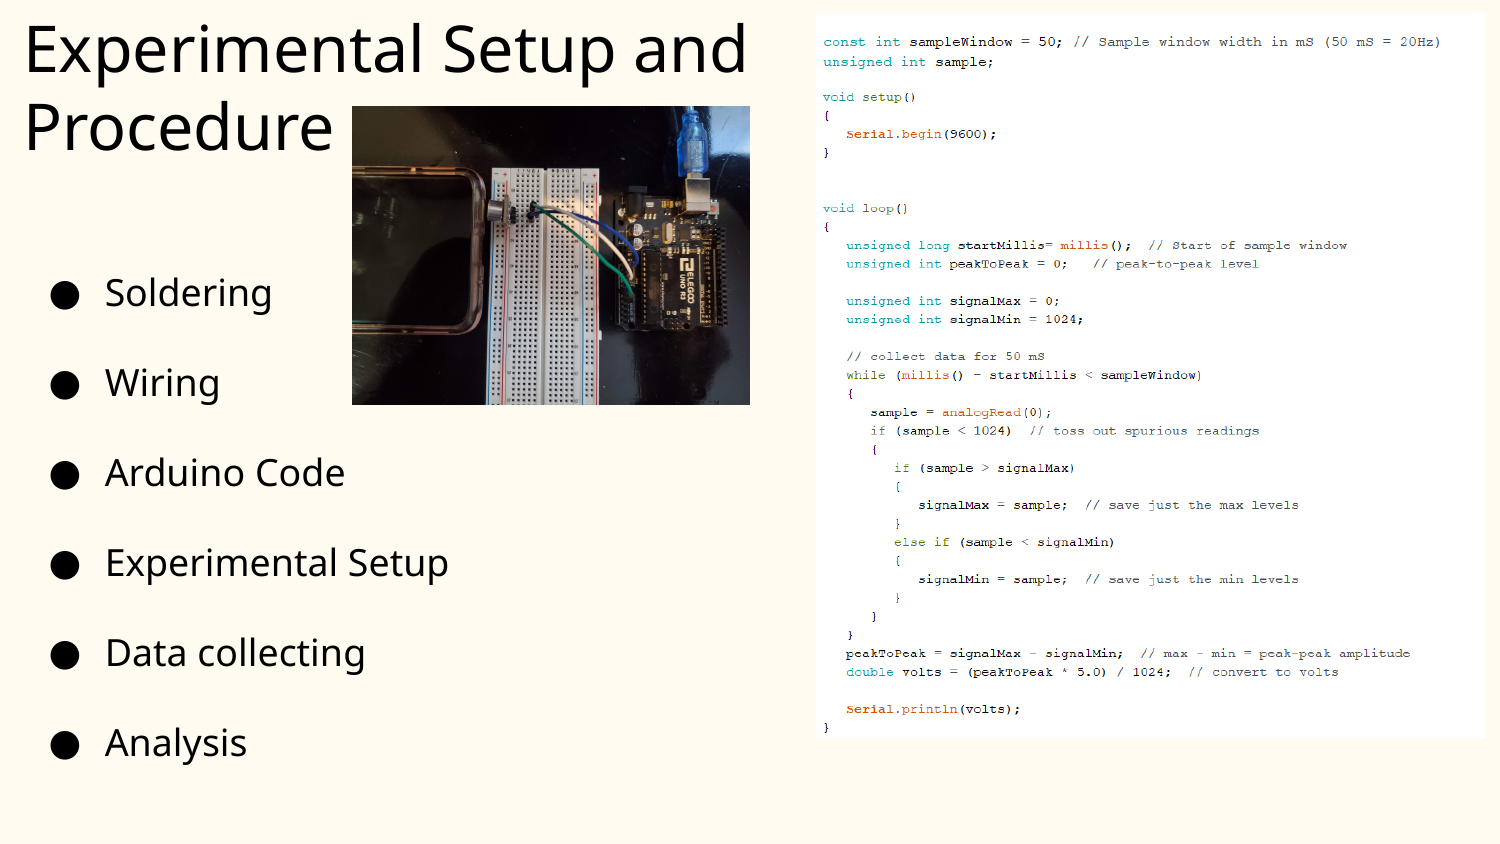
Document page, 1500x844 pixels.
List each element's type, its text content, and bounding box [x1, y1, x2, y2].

title Experimental Setup and Procedure [8, 0, 803, 168]
picture [352, 105, 751, 405]
list Soldering Wiring Arduino Code Experimental Setup Data collecting Analysis [14, 208, 671, 826]
picture [815, 13, 1486, 738]
